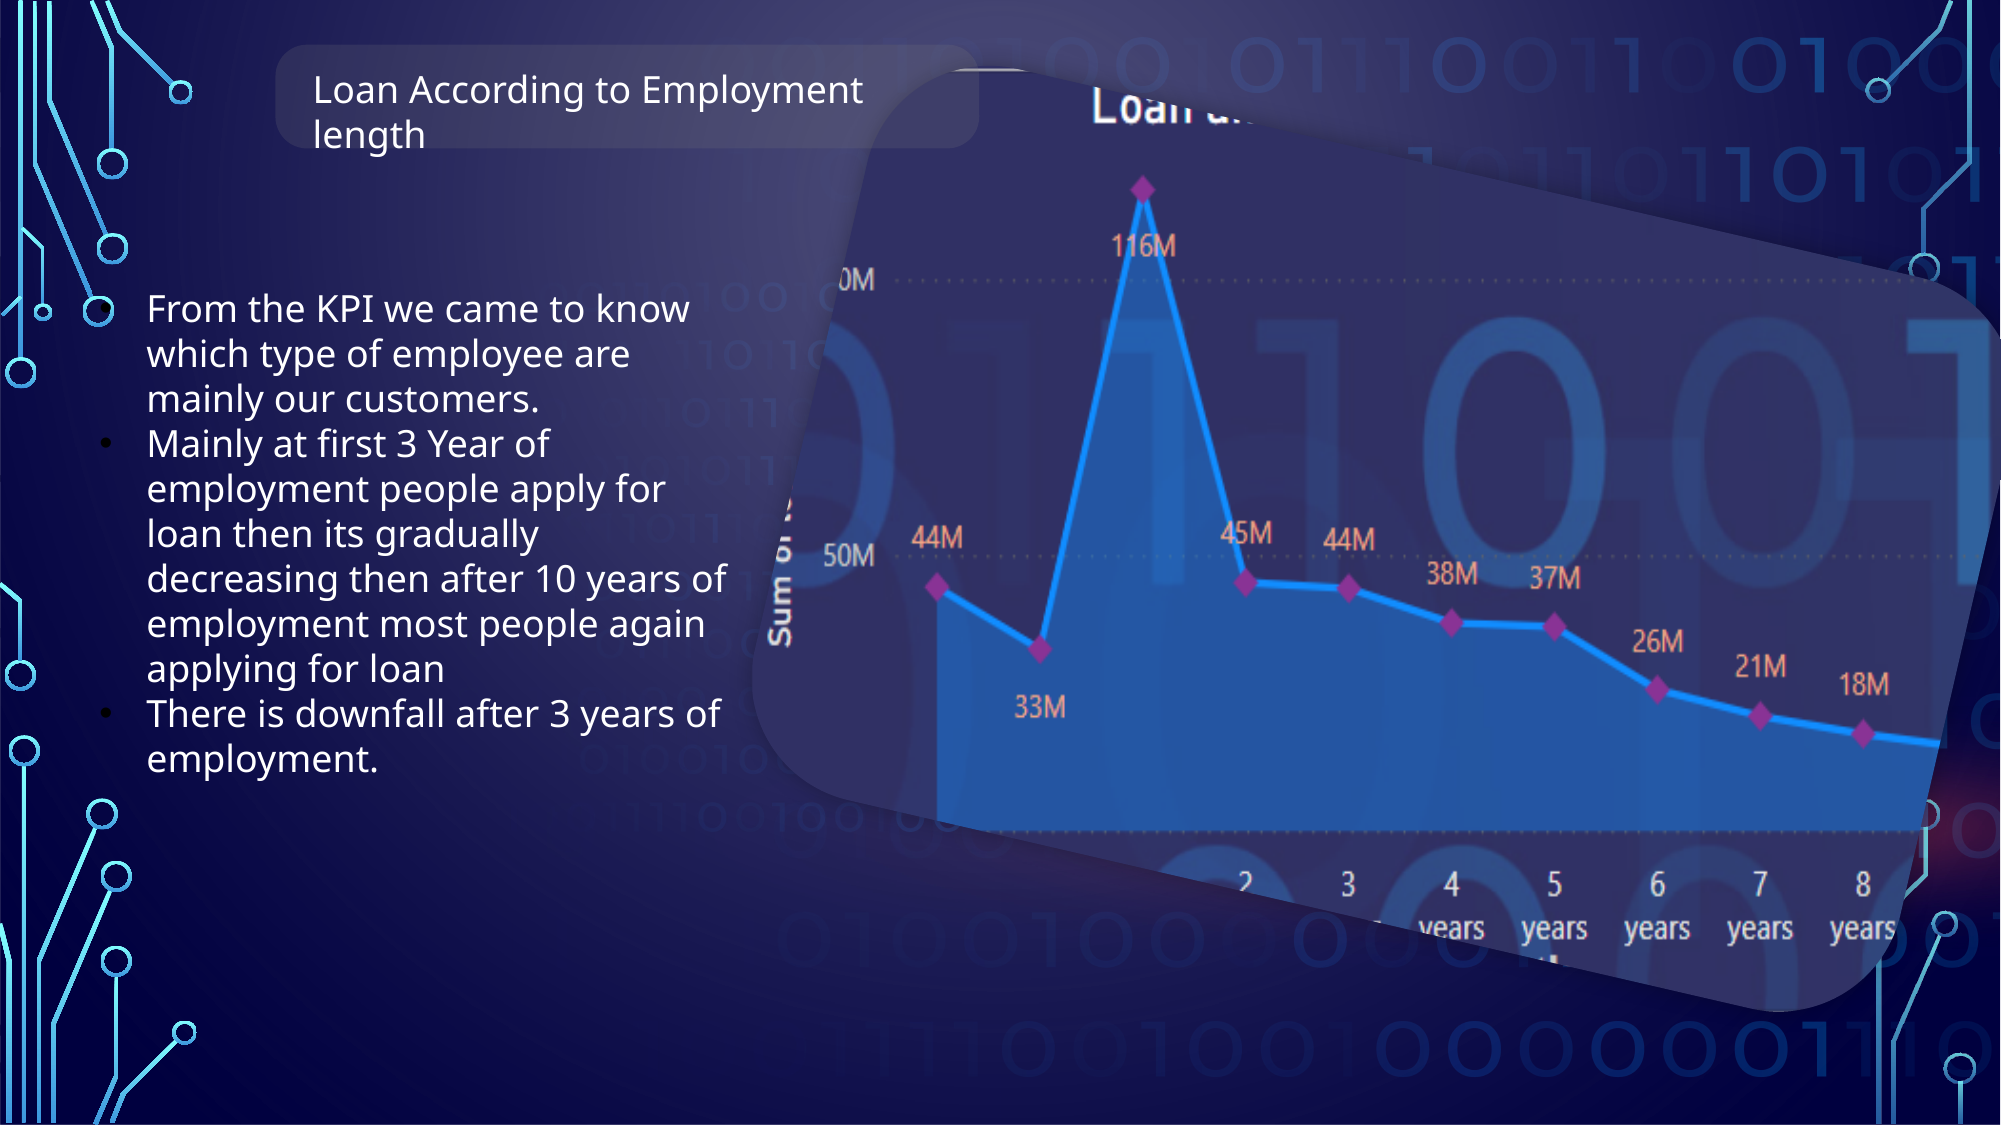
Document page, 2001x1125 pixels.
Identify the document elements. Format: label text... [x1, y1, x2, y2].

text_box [275, 44, 980, 149]
picture [104, 949, 128, 973]
text_box From the KPI we came to know which type of employee are mainly our customers. Mainly at first 3 Year of employment people apply for loan then its gradually decreasing then after 10 years of employment most people again applying for loan There is downfall after 3 years of employment. [84, 278, 743, 788]
picture [100, 152, 124, 176]
picture [172, 84, 189, 101]
picture [0, 0, 2001, 1125]
picture [8, 663, 32, 687]
picture [1869, 81, 1888, 100]
